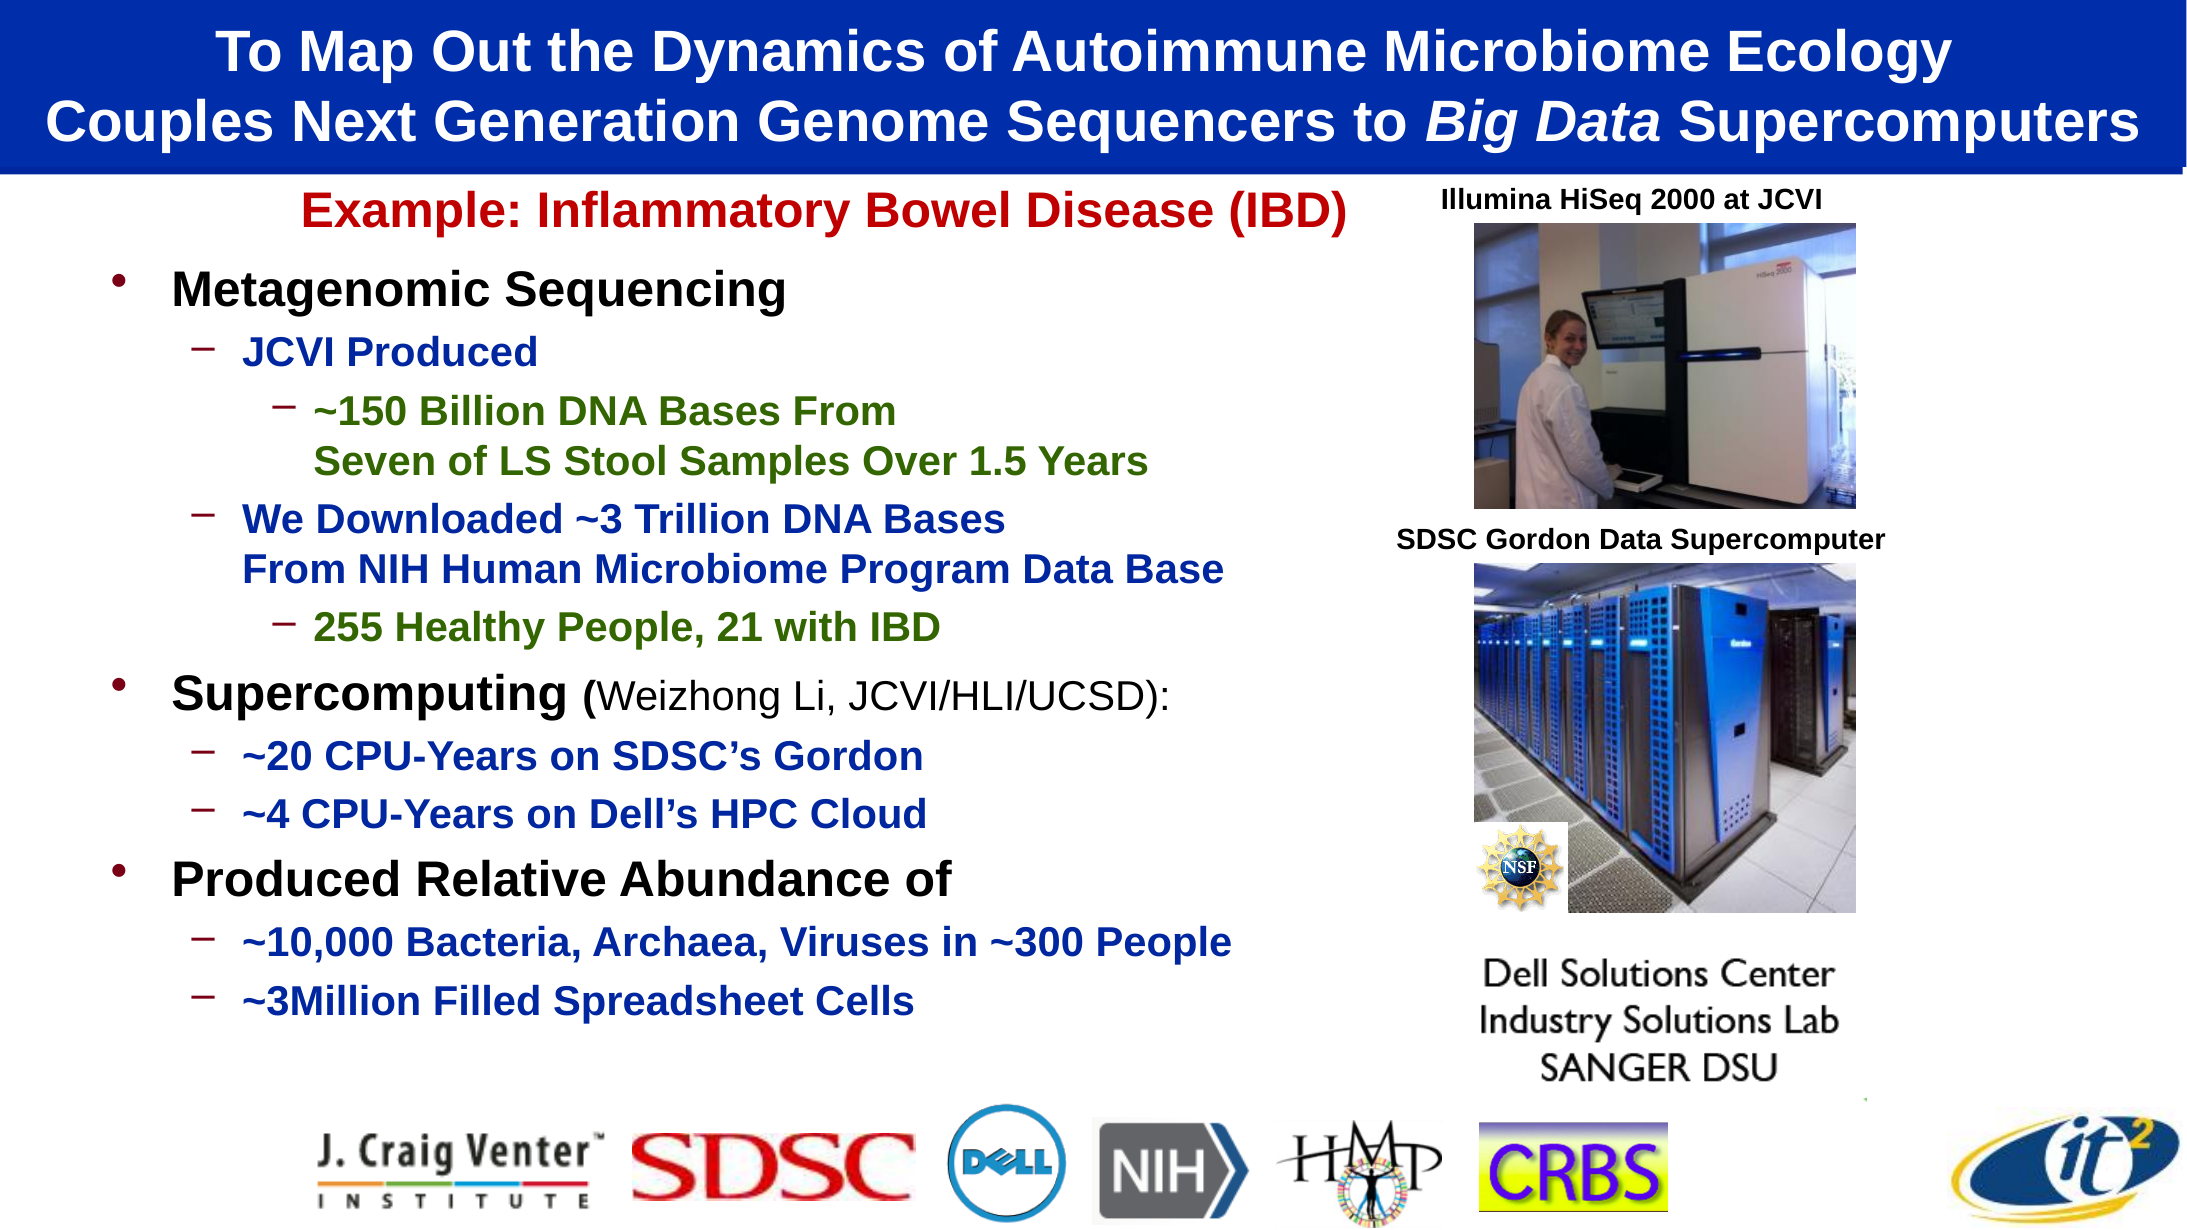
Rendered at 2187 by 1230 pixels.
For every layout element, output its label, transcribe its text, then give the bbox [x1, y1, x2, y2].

picture [1092, 1117, 1254, 1225]
picture [632, 1133, 916, 1202]
text_box Illumina HiSeq 2000 at JCVI [1426, 173, 1839, 223]
picture [1479, 1121, 1668, 1213]
text_box SDSC Gordon Data Supercomputer [1381, 512, 1902, 563]
picture [1474, 920, 1868, 1115]
text_box Example: Inflammatory Bowel Disease (IBD) [285, 170, 1364, 245]
picture [1947, 1107, 2183, 1228]
picture [1474, 563, 1857, 913]
list Metagenomic Sequencing JCVI Produced ~150 Billion DNA Bases From Seven of LS Stool Samples Over 1.5 Years We Downloaded ~3 Trillion DNA Bases From NIH Human Microbiome Program Data Base 255 Healthy People, 21 with IBD Supercomputing (Weizhong Li, JCVI/HLI/UCSD): ~20 CPU-Years on SDSC’s Gordon ~4 CPU-Years on Dell’s HPC Cloud Produced Relative Abundance of ~10,000 Bacteria, Archaea, Viruses in ~300 People ~3Million Filled Spreadsheet Cells [94, 248, 1282, 866]
picture [935, 1093, 1070, 1228]
title To Map Out the Dynamics of Autoimmune Microbiome Ecology Couples Next Generation Genome Sequencers to Big Data Supercomputers [0, 0, 2187, 167]
picture [283, 1107, 614, 1230]
picture [1276, 1120, 1442, 1228]
picture [1474, 223, 1857, 509]
